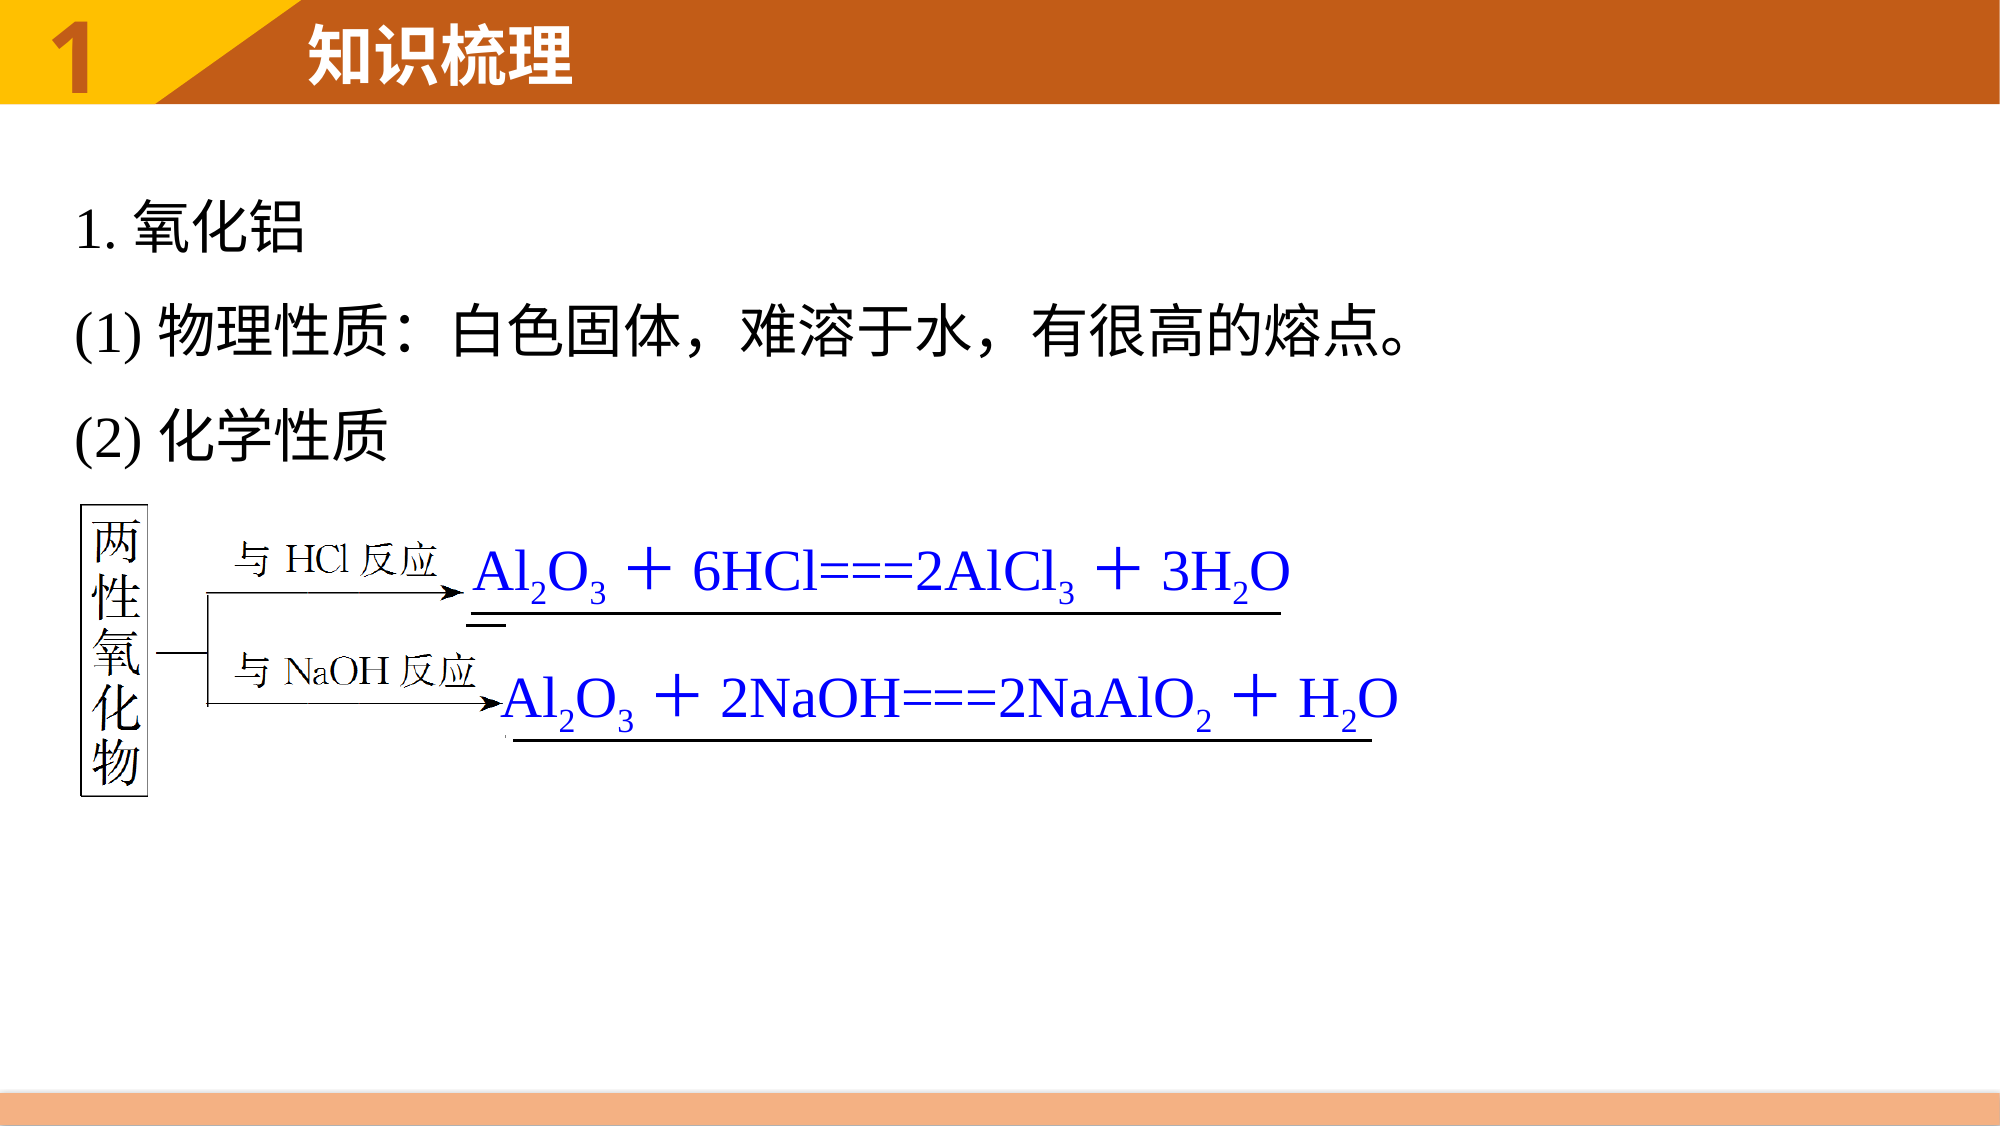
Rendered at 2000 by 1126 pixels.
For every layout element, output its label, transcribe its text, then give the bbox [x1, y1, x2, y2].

text_box 1 [509, 614, 1275, 619]
text_box [0, 1092, 2000, 1126]
text_box Al2O3＋6HCl===2AlCl3＋3H2O [511, 524, 1307, 619]
picture [76, 502, 506, 800]
text_box Al2O3＋2NaOH===2NaAlO2＋H2O [511, 651, 1415, 747]
text_box 1.氧化铝 (1)物理性质：白色固体，难溶于水，有很高的熔点。 (2)化学性质 [54, 144, 1923, 480]
